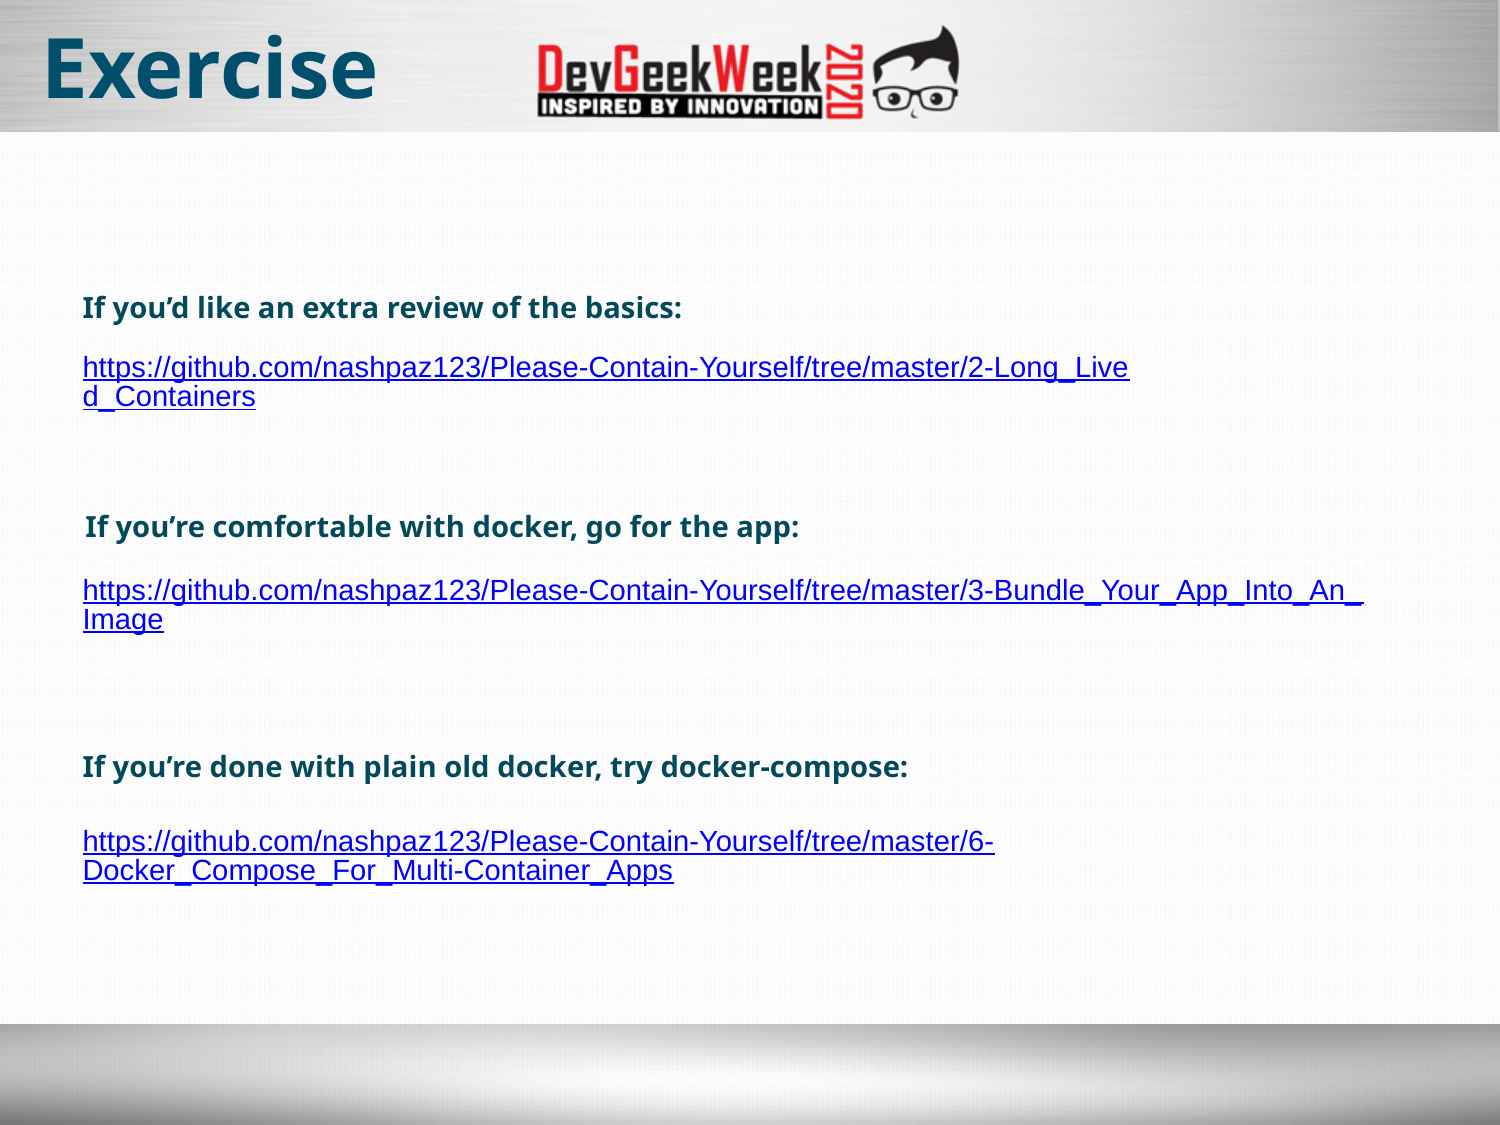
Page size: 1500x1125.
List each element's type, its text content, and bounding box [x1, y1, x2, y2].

text_box https://github.com/nashpaz123/Please-Contain-Yourself/tree/master/3-Bundle_Your_App_Into_An_Image [67, 563, 1384, 614]
text_box If you’re done with plain old docker, try docker-compose: [67, 741, 983, 791]
text_box If you’re comfortable with docker, go for the app: [70, 501, 854, 552]
title Exercise [26, 0, 1207, 131]
text_box https://github.com/nashpaz123/Please-Contain-Yourself/tree/master/6-Docker_Compose_For_Multi-Container_Apps [67, 814, 1012, 865]
text_box https://github.com/nashpaz123/Please-Contain-Yourself/tree/master/2-Long_Lived_Containers [67, 341, 1153, 391]
picture [0, 0, 1500, 1125]
text_box If you’d like an extra review of the basics: [67, 282, 851, 332]
